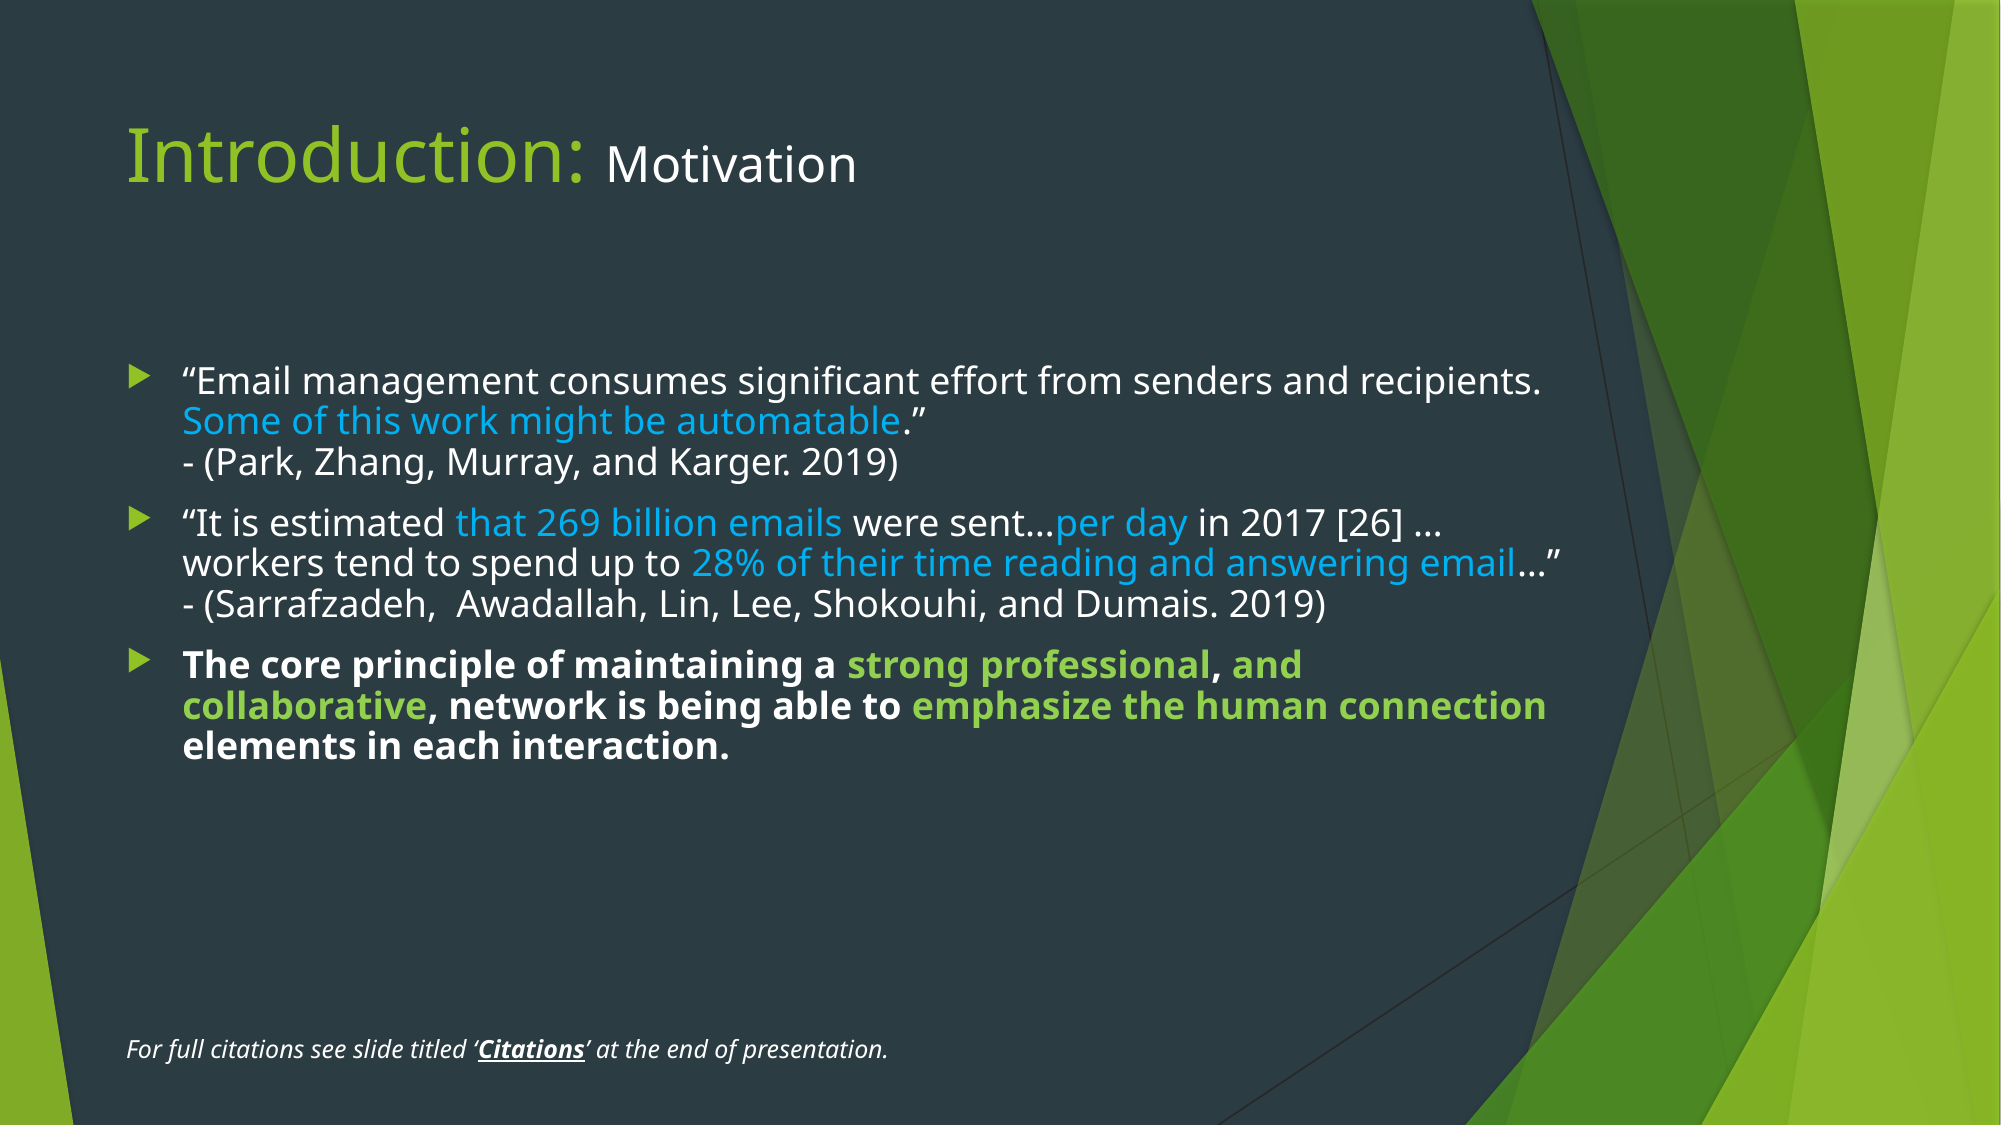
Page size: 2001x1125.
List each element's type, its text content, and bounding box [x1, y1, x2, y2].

list “Email management consumes significant effort from senders and recipients. Some of this work might be automatable.” - (Park, Zhang, Murray, and Karger. 2019) “It is estimated that 269 billion emails were sent…per day in 2017 [26] …workers tend to spend up to 28% of their time reading and answering email…” - (Sarrafzadeh, Awadallah, Lin, Lee, Shokouhi, and Dumais. 2019) The core principle of maintaining a strong professional, and collaborative, network is being able to emphasize the human connection elements in each interaction. For full citations see slide titled ‘Citations’ at the end of presentation. [111, 354, 1583, 1093]
title Introduction: Motivation [111, 99, 1522, 317]
